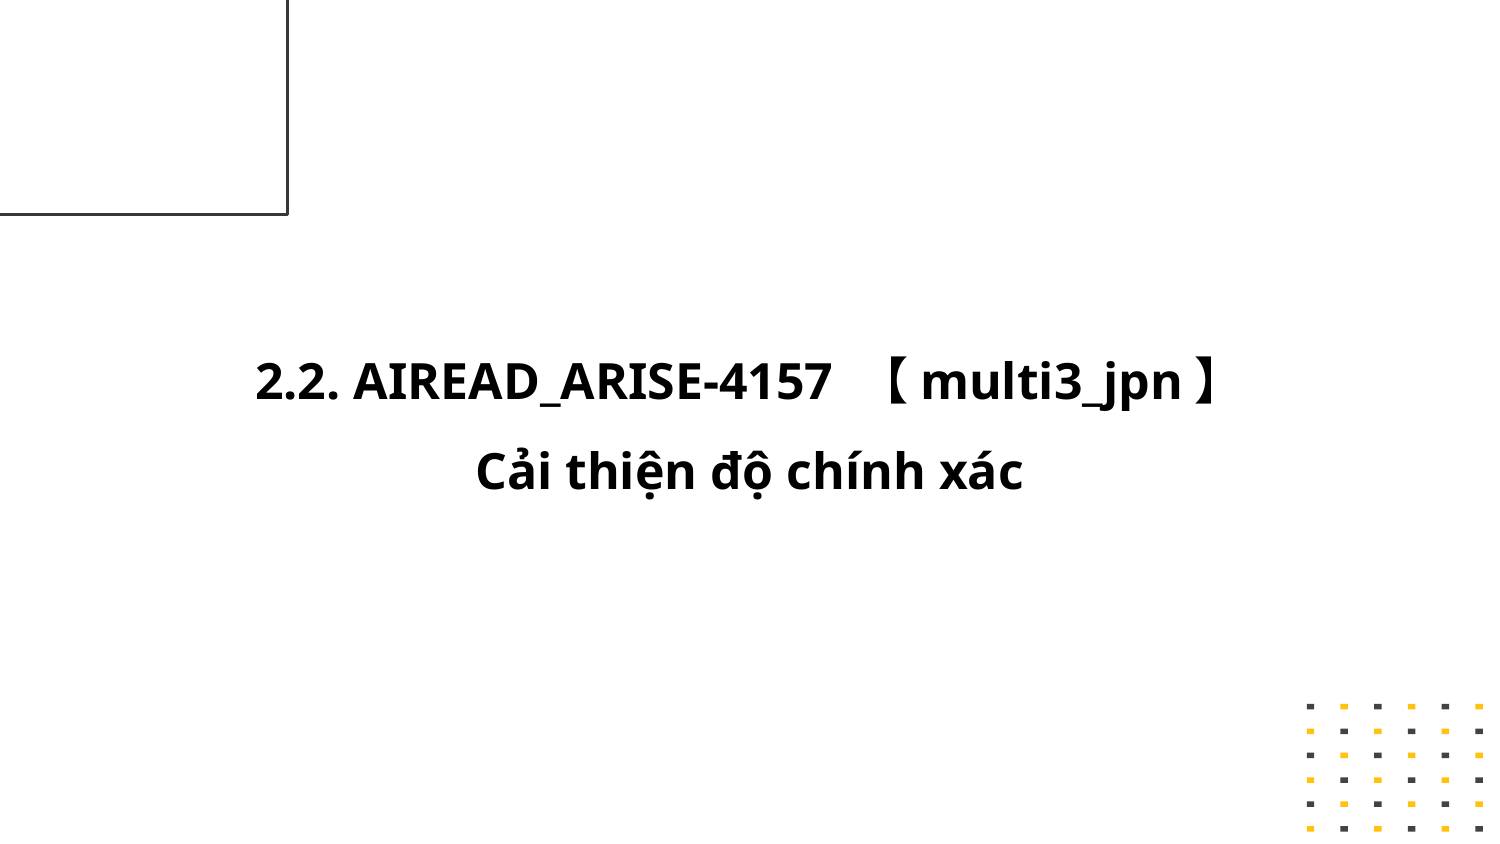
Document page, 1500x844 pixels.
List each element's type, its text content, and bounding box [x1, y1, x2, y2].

title 2.2. AIREAD_ARISE-4157 【multi3_jpn】 Cải thiện độ chính xác [195, 319, 1305, 499]
